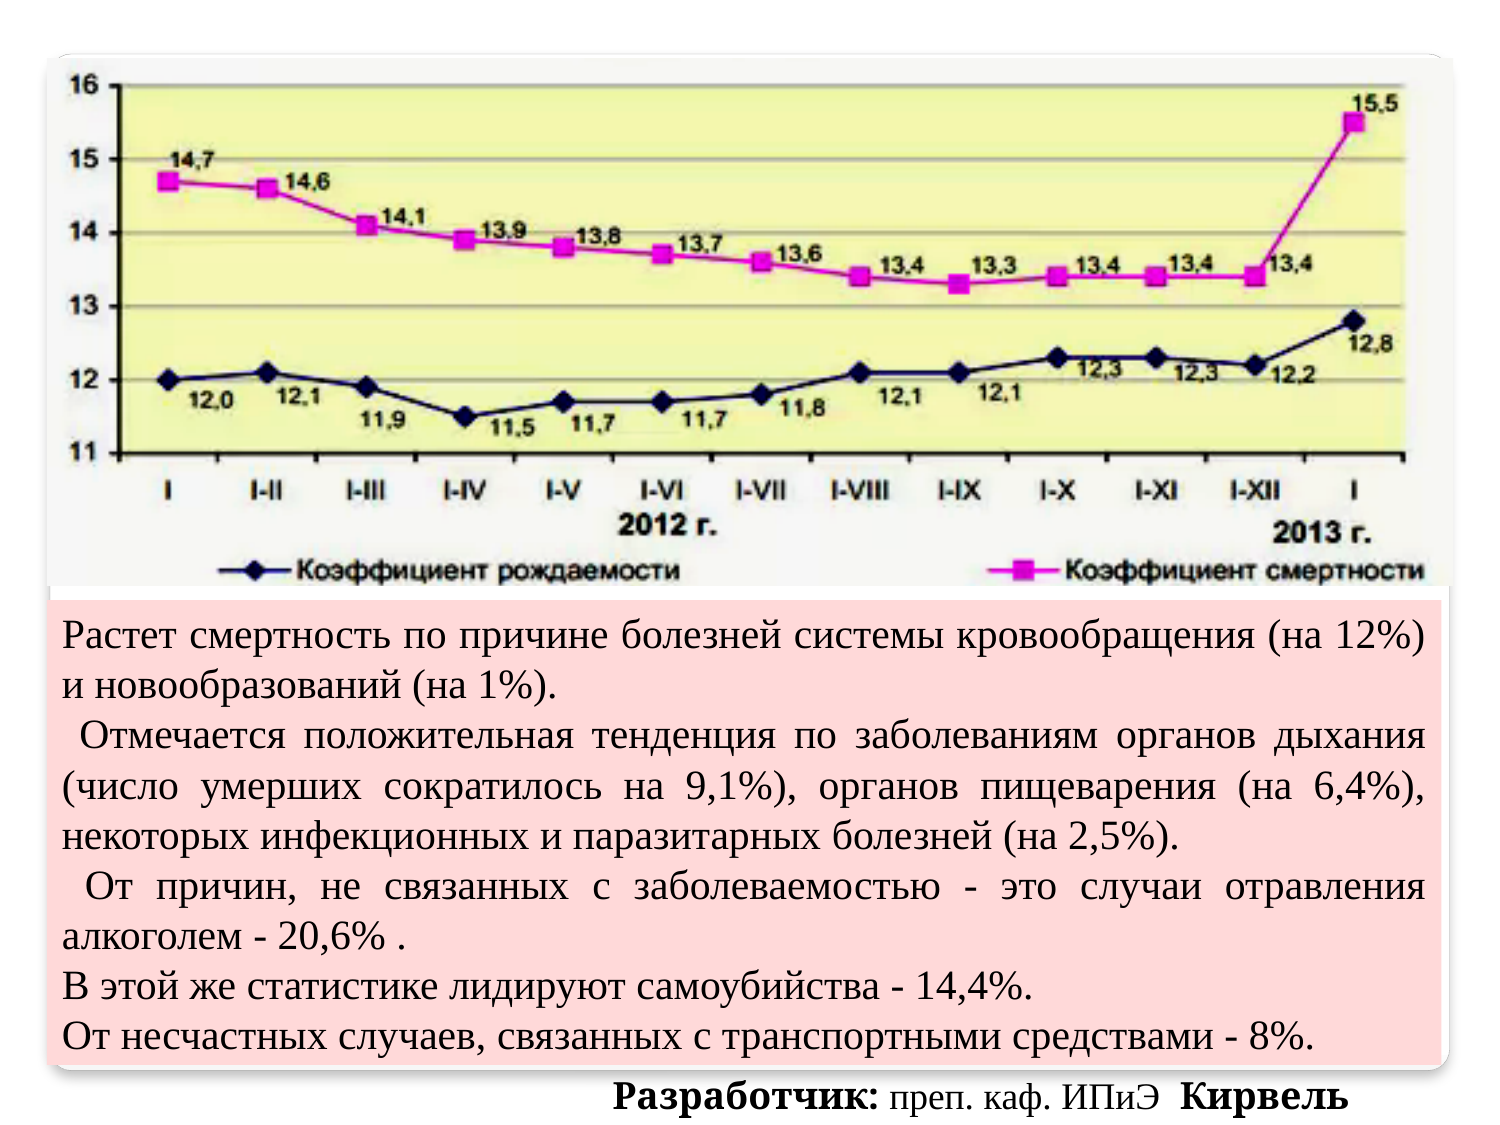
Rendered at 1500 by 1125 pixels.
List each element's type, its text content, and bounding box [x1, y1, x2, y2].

picture [46, 58, 1454, 587]
text_box Разработчик: преп. каф. ИПиЭ Кирвель П.И. [597, 1064, 1431, 1125]
text_box Растет смертность по причине болезней системы кровообращения (на 12%) и новообразований (на 1%). Отмечается положительная тенденция по заболеваниям органов дыхания (число умерших сократилось на 9,1%), органов пищеварения (на 6,4%), некоторых инфекционных и паразитарных болезней (на 2,5%). От причин, не связанных с заболеваемостью - это случаи отравления алкоголем - 20,6% . В этой же статистике лидируют самоубийства - 14,4%. От несчастных случаев, связанных с транспортными средствами - 8%. [46, 600, 1442, 1065]
